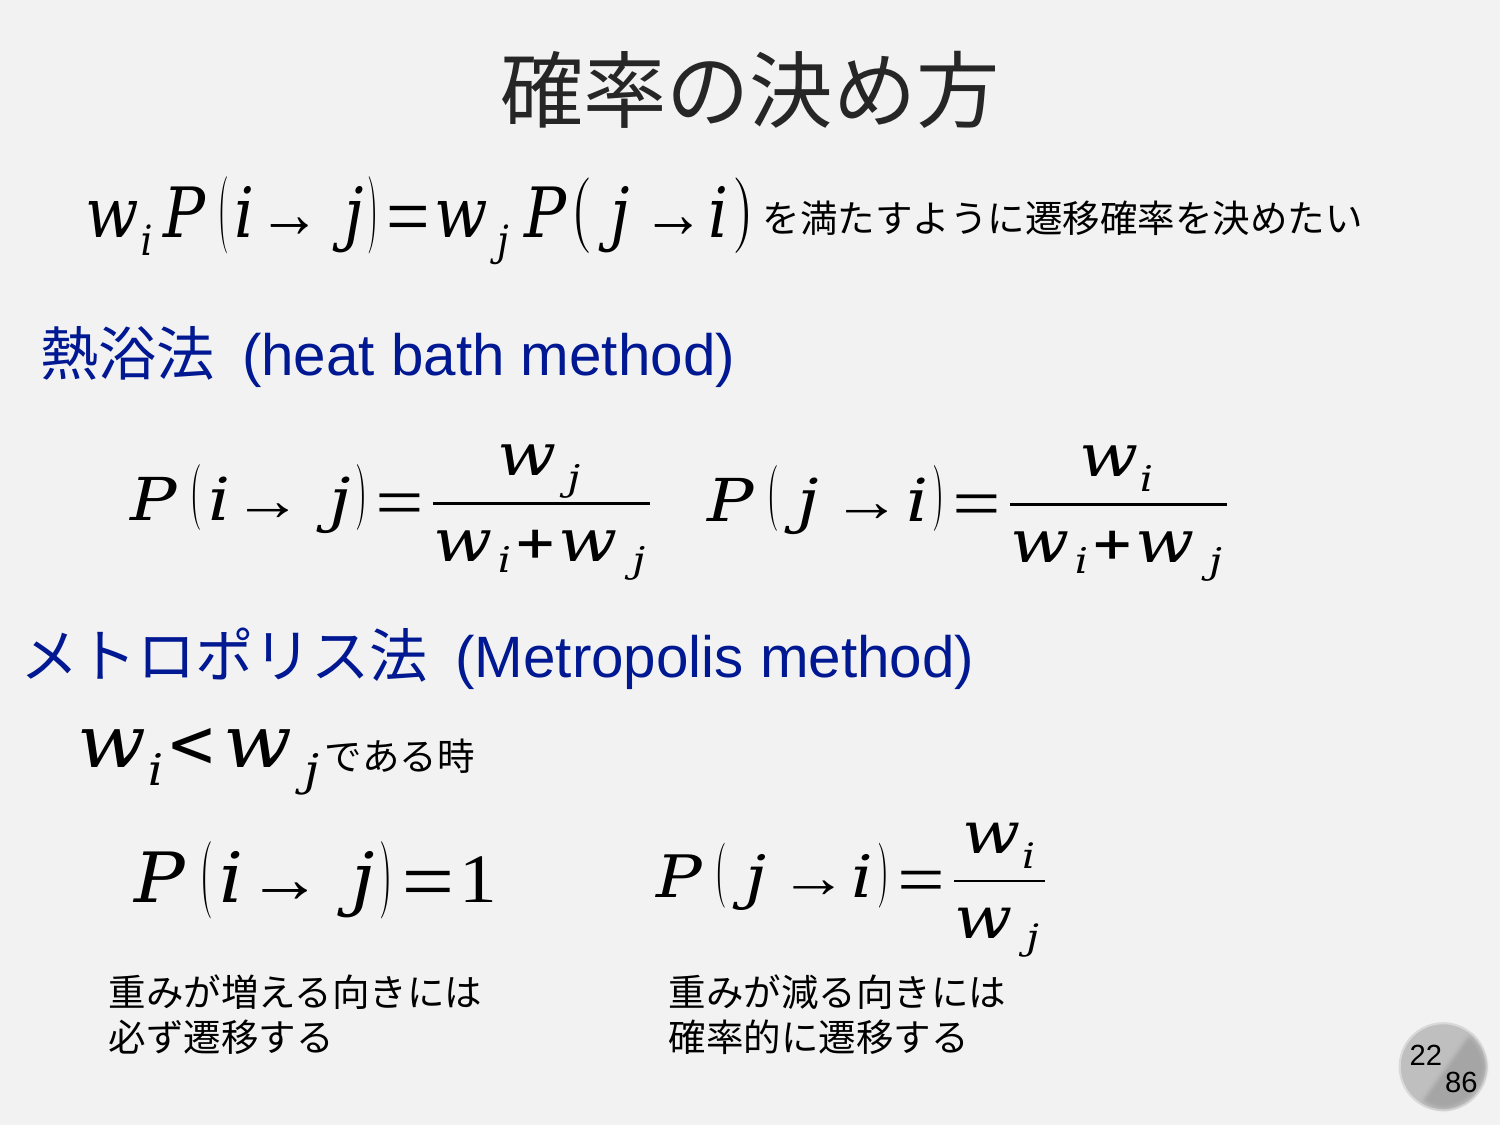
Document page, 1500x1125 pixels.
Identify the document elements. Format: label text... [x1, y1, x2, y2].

list 確率の決め方 [0, 31, 1500, 155]
text_box を満たすように遷移確率を決めたい [748, 188, 1378, 248]
text_box 重みが増える向きには 必ず遷移する [93, 962, 498, 1067]
text_box である時 [310, 725, 490, 786]
text_box 熱浴法 (heat bath method) [25, 309, 751, 395]
text_box 重みが減る向きには 確率的に遷移する [653, 962, 1021, 1067]
text_box メトロポリス法 (Metropolis method) [5, 612, 990, 697]
